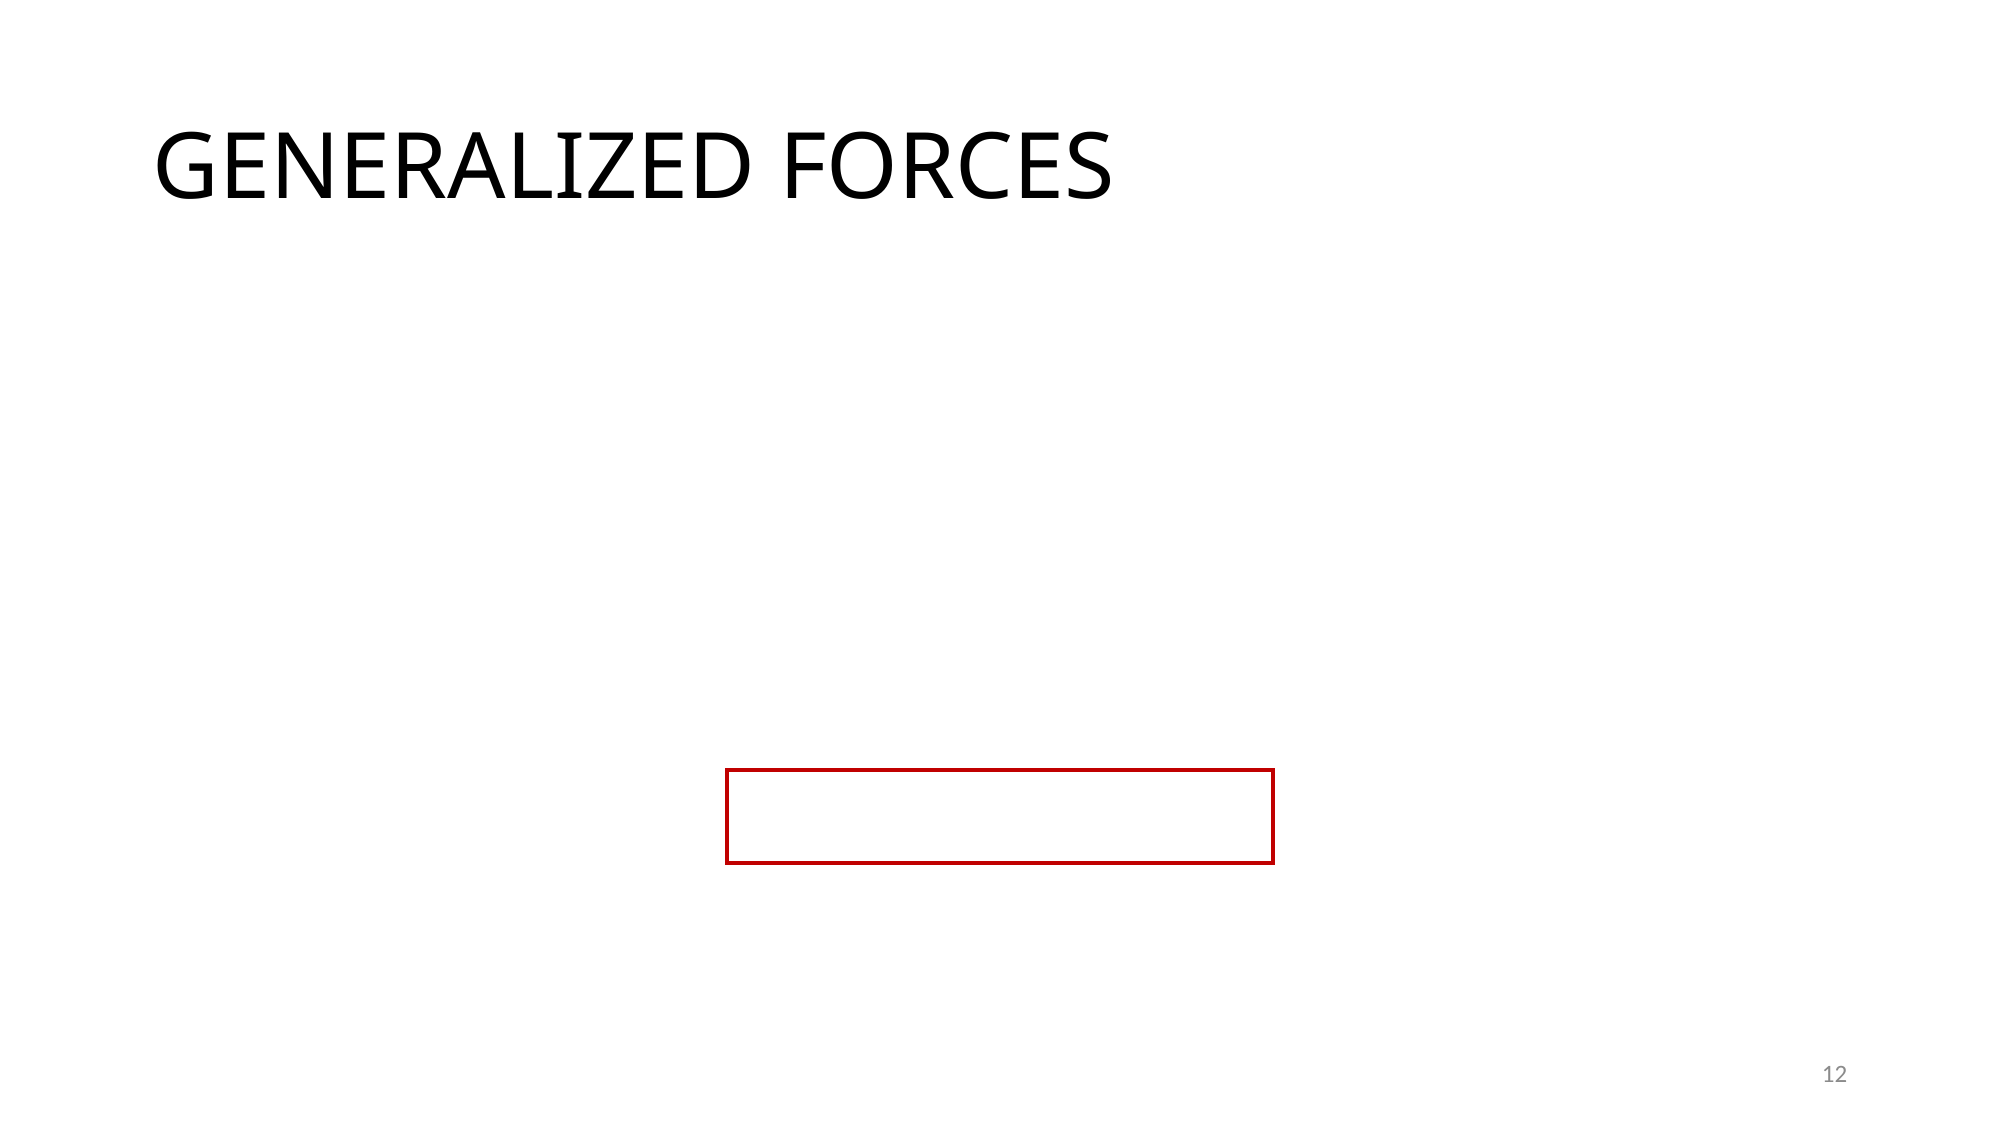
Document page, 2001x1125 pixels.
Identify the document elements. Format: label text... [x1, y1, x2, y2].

title GENERALIZED FORCES [137, 59, 1863, 278]
slide_number 12 [1412, 1042, 1863, 1103]
text_box [726, 769, 1274, 864]
